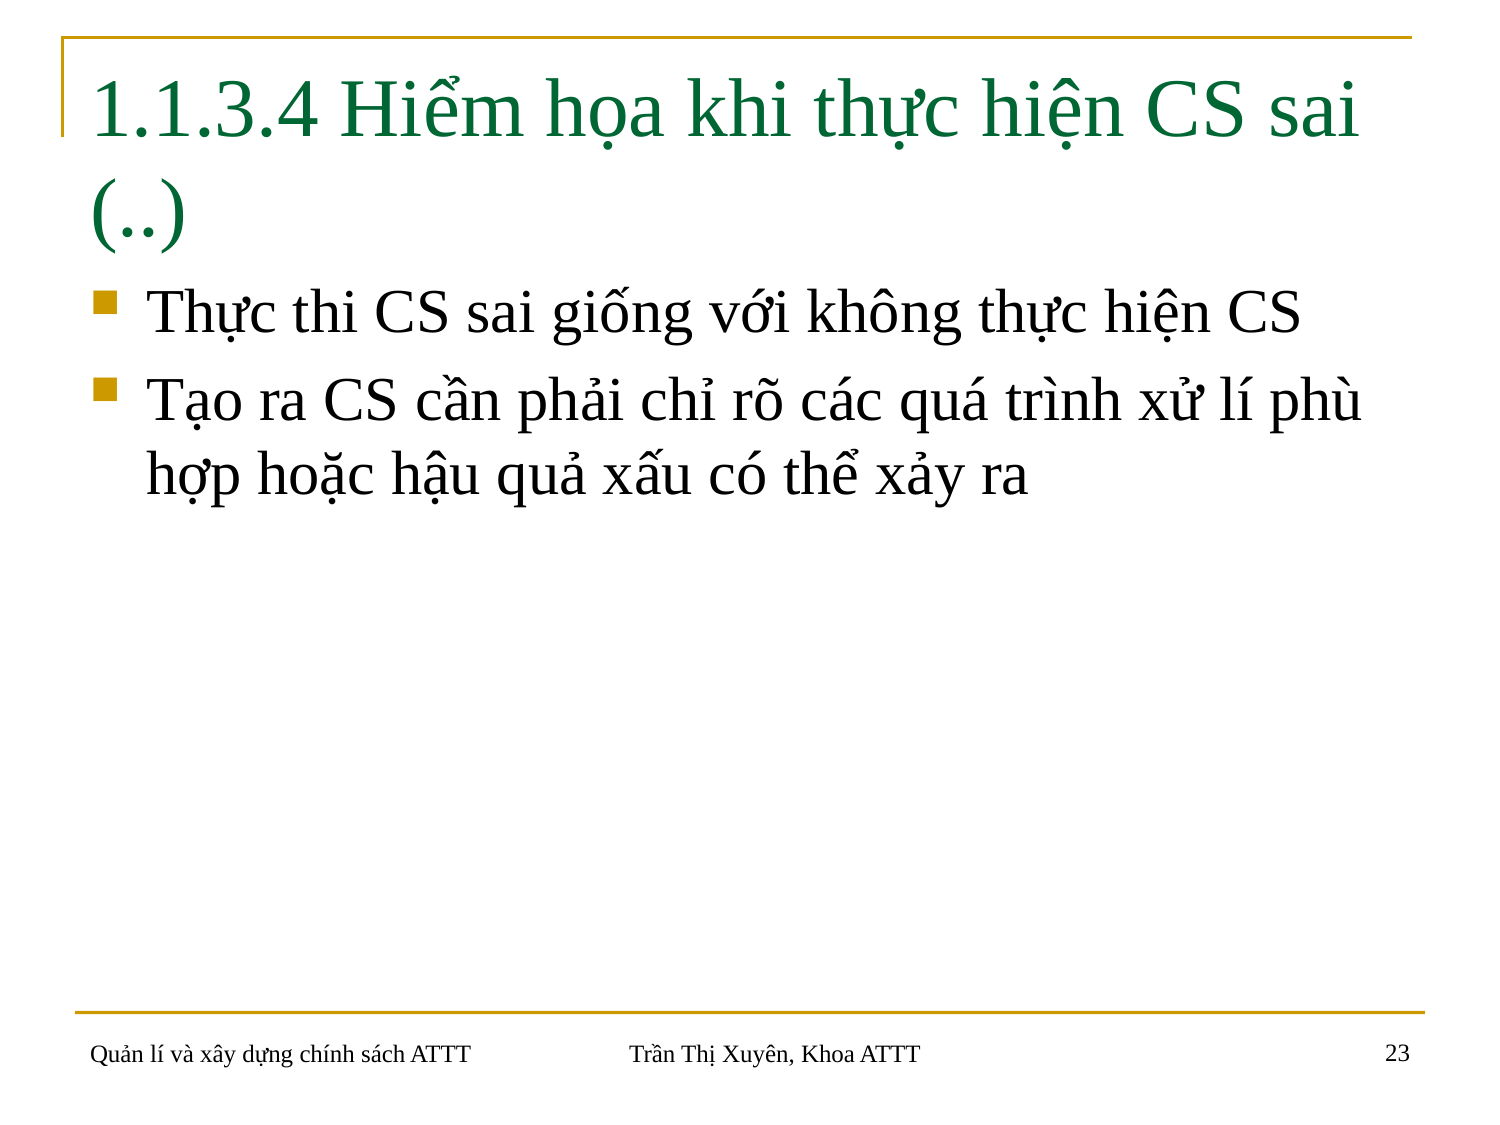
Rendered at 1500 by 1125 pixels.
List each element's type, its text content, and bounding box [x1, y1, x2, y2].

title 1.1.3.4 Hiểm họa khi thực hiện CS sai (..) [75, 45, 1425, 233]
slide_number 23 [1074, 999, 1425, 1075]
footer Trần Thị Xuyên, Khoa ATTT [562, 999, 988, 1075]
list Thực thi CS sai giống với không thực hiện CS Tạo ra CS cần phải chỉ rõ các quá trình xử lí phù hợp hoặc hậu quả xấu có thể xảy ra [75, 262, 1425, 1006]
slide_number Quản lí và xây dựng chính sách ATTT [75, 999, 500, 1075]
